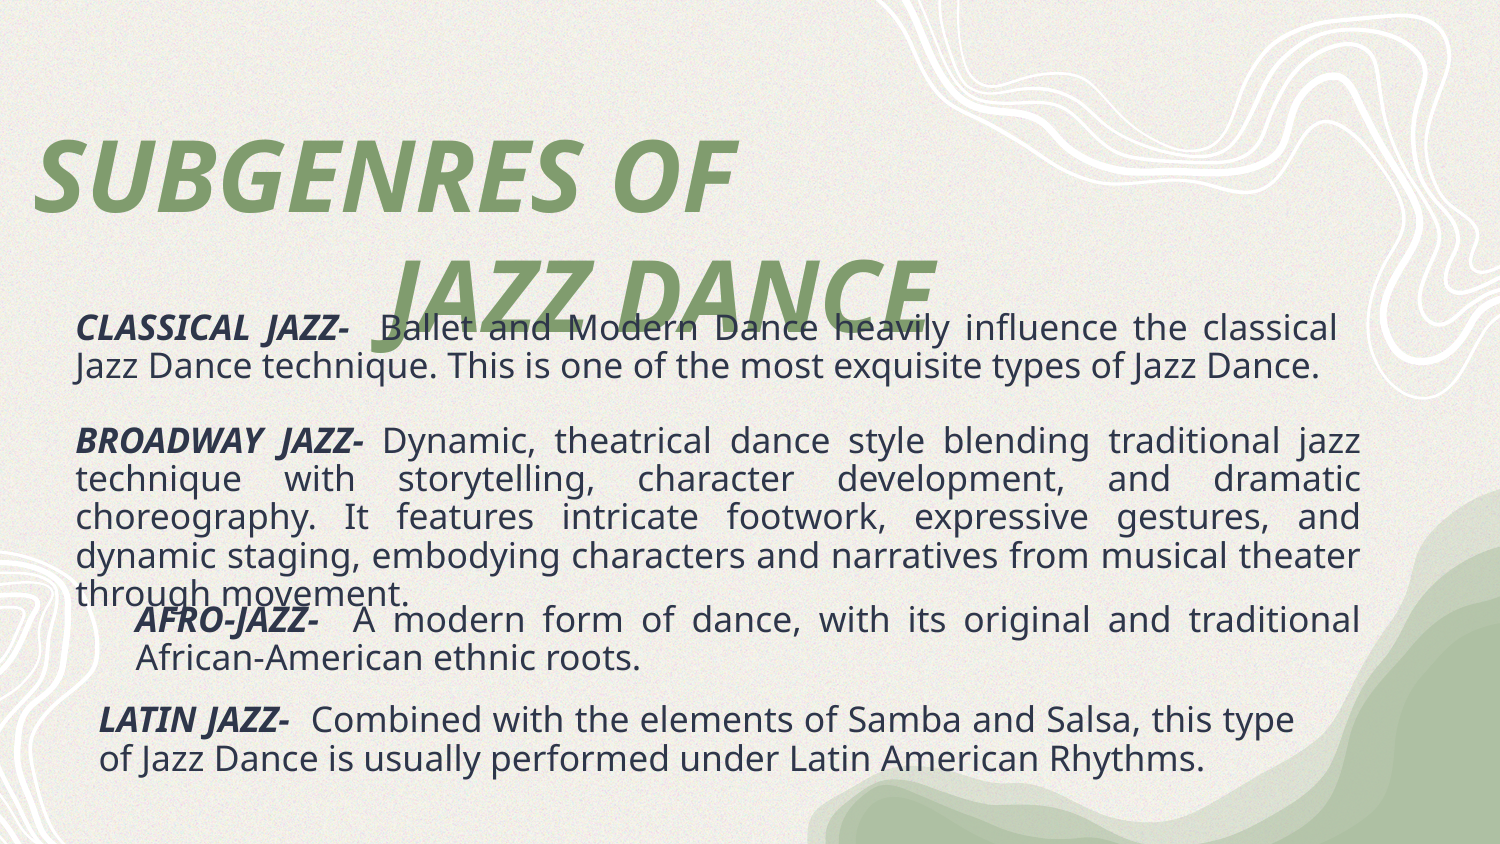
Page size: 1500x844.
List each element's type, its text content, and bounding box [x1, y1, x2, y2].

text_box LATIN JAZZ- Combined with the elements of Samba and Salsa, this type of Jazz Dance is usually performed under Latin American Rhythms. [83, 687, 1311, 800]
list CLASSICAL JAZZ- Ballet and Modern Dance heavily influence the classical Jazz Dance technique. This is one of the most exquisite types of Jazz Dance. [60, 295, 874, 407]
title SUBGENRES OF JAZZ DANCE [0, 189, 870, 368]
text_box AFRO-JAZZ- A modern form of dance, with its original and traditional African-American ethnic roots. [120, 586, 1377, 700]
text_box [875, 0, 1500, 401]
text_box BROADWAY JAZZ- Dynamic, theatrical dance style blending traditional jazz technique with storytelling, character development, and dramatic choreography. It features intricate footwork, expressive gestures, and dynamic staging, embodying characters and narratives from musical theater through movement. [60, 407, 1377, 521]
